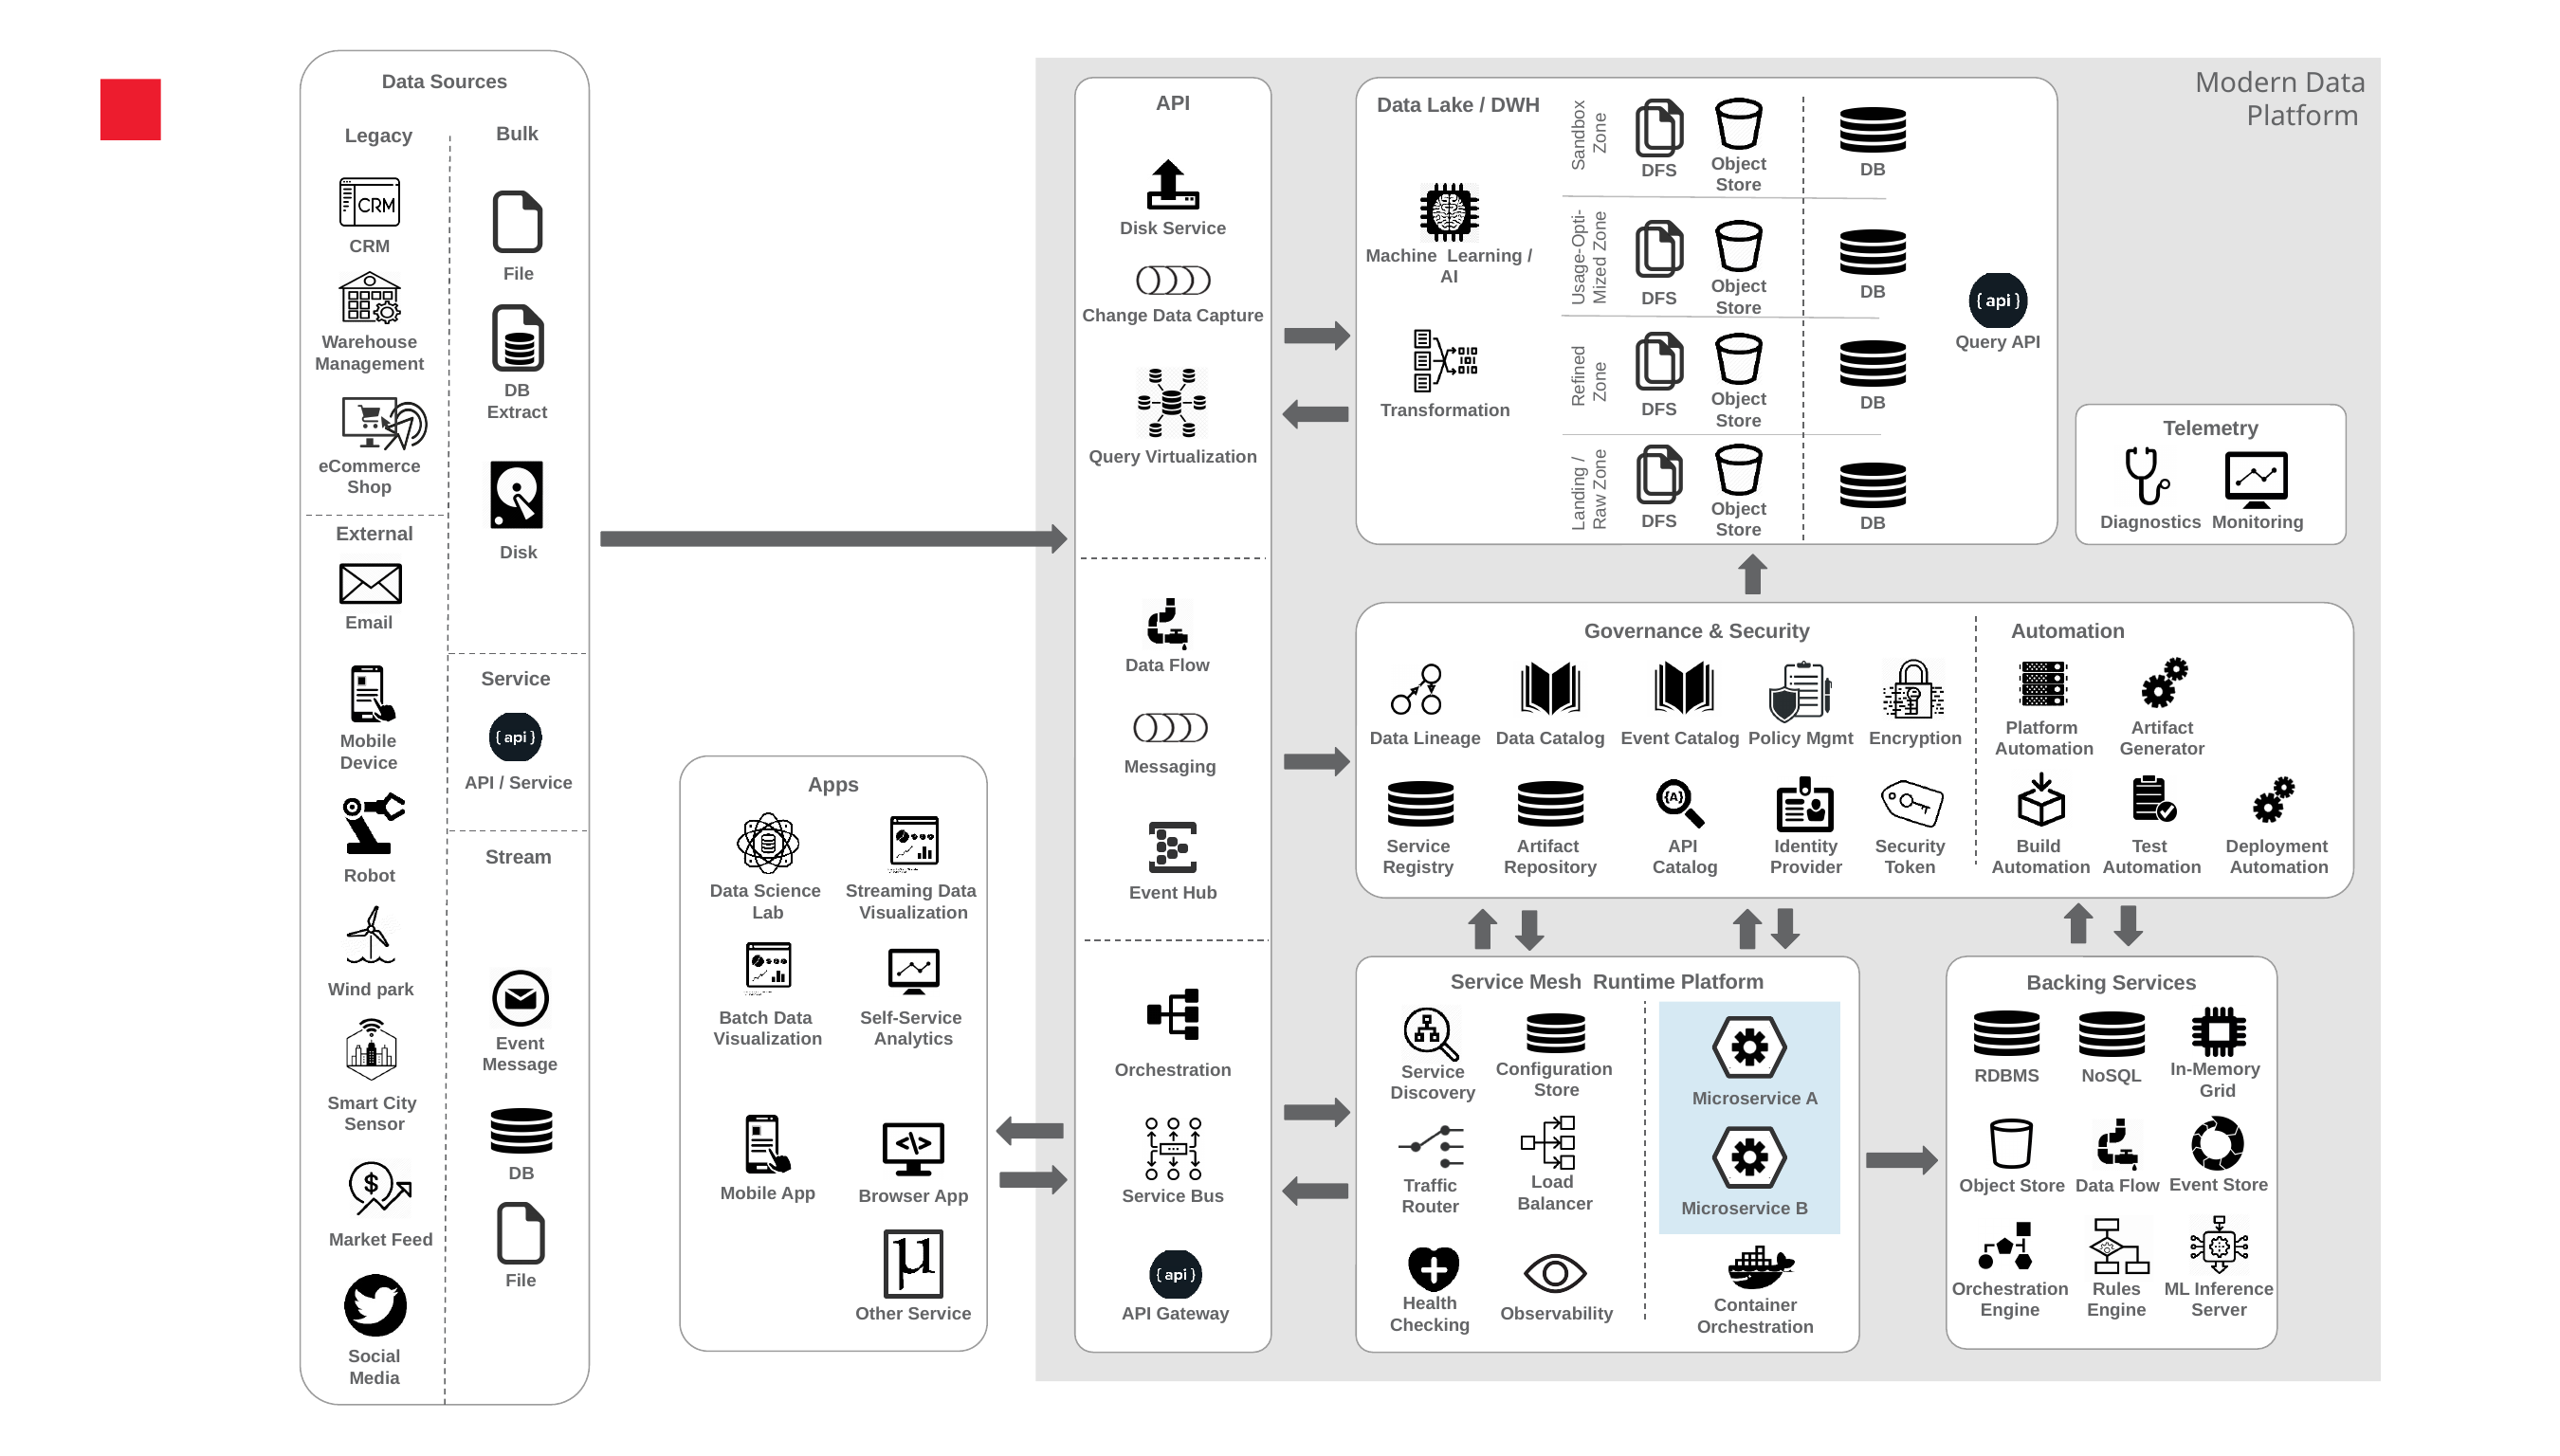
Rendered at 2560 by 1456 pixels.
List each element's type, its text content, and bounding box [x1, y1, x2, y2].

text_box Data Science Lab [709, 880, 827, 923]
picture [1419, 183, 1479, 243]
text_box Data Flow [2075, 1174, 2161, 1196]
picture [882, 813, 945, 876]
text_box Modern Data Platform [1033, 56, 2383, 1383]
text_box Build Automation [1991, 834, 2092, 878]
text_box Email [297, 610, 439, 633]
text_box Warehouse Management [315, 331, 425, 374]
picture [1515, 1109, 1580, 1174]
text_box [1807, 315, 1880, 318]
picture [1142, 1118, 1205, 1181]
picture [344, 665, 402, 722]
picture [487, 1107, 556, 1155]
text_box Disk [477, 540, 561, 563]
picture [887, 1233, 940, 1295]
text_box [1467, 907, 1499, 951]
picture [1395, 1122, 1470, 1174]
picture [339, 168, 400, 236]
picture [2133, 775, 2177, 822]
picture [1391, 664, 1441, 715]
text_box Health Checking [1389, 1291, 1471, 1335]
text_box Load Balancer [1517, 1170, 1594, 1213]
text_box Change Data Capture [1187, 303, 1265, 325]
text_box Object Store [1710, 152, 1767, 194]
picture [342, 792, 405, 855]
text_box DB [1859, 518, 1887, 534]
picture [479, 712, 552, 762]
picture [489, 1202, 553, 1265]
text_box Browser App [858, 1184, 969, 1207]
picture [883, 1119, 944, 1181]
text_box Policy Mgmt [1747, 727, 1854, 749]
text_box Batch Data Visualization [713, 1006, 823, 1049]
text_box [1713, 1128, 1786, 1187]
picture [737, 811, 799, 875]
picture [1647, 659, 1722, 717]
picture [1986, 1119, 2037, 1169]
text_box Disk Service [1120, 216, 1227, 238]
picture [1655, 779, 1706, 829]
text_box Orchestration [1114, 1058, 1233, 1080]
text_box [1282, 745, 1352, 778]
picture [334, 1007, 409, 1082]
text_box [1150, 825, 1197, 870]
text_box Other Service [855, 1301, 972, 1323]
text_box Query API [1955, 332, 2041, 353]
picture [1769, 661, 1832, 724]
text_box Diagnostics [2100, 511, 2203, 533]
text_box [1731, 907, 1764, 951]
picture [338, 271, 401, 325]
picture [1524, 1242, 1587, 1305]
text_box Robot [298, 864, 439, 886]
text_box Market Feed [309, 1228, 439, 1250]
text_box Landing / Raw Zone [1566, 449, 1610, 531]
picture [2251, 776, 2297, 823]
picture [2075, 1010, 2149, 1057]
text_box DFS [1641, 398, 1678, 420]
picture [1383, 781, 1457, 828]
text_box [1283, 1096, 1352, 1129]
text_box API Gateway [1121, 1301, 1230, 1323]
text_box [599, 522, 1070, 555]
picture [484, 304, 552, 373]
text_box NoSQL [2081, 1065, 2143, 1086]
picture [1958, 273, 2039, 328]
text_box [1737, 552, 1769, 596]
text_box [1769, 907, 1801, 951]
text_box External [304, 519, 439, 552]
picture [1140, 1249, 1212, 1300]
picture [1880, 780, 1945, 828]
text_box Telemetry [2074, 402, 2349, 547]
text_box Governance & Security Automation [1354, 600, 2356, 901]
text_box Change Data Capture [1082, 303, 1159, 325]
picture [1881, 656, 1946, 720]
text_box Encryption [1869, 727, 1963, 749]
text_box Data Lake / DWH [1354, 75, 2060, 547]
text_box Deployment Automation [2225, 834, 2333, 878]
text_box Data Catalog [1495, 727, 1606, 749]
picture [344, 1273, 407, 1337]
text_box Machine Learning / AI [1365, 244, 1533, 287]
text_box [1807, 195, 1887, 199]
text_box Object Store [1710, 387, 1767, 431]
text_box Service Mesh Runtime Platform [1354, 954, 1862, 1355]
text_box Security Token [1874, 834, 1947, 878]
text_box Bulk [482, 114, 554, 152]
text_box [1629, 332, 1690, 391]
text_box Wind park [299, 977, 439, 1000]
text_box Data Lineage [1369, 727, 1482, 749]
text_box Service Discovery [1390, 1060, 1476, 1103]
text_box DFS [1641, 164, 1678, 181]
text_box [1657, 999, 1842, 1236]
picture [1134, 690, 1208, 765]
text_box Artifact Generator [2119, 716, 2205, 759]
text_box DB [1859, 394, 1887, 413]
text_box Sandbox Zone [1566, 96, 1610, 172]
picture [1137, 243, 1211, 318]
text_box DFS [1641, 286, 1678, 308]
text_box [1283, 319, 1352, 352]
text_box ML Inference Server [2164, 1277, 2275, 1320]
picture [1977, 1217, 2033, 1273]
picture [1837, 463, 1910, 509]
picture [1715, 220, 1763, 273]
text_box Service [463, 662, 569, 697]
text_box File [491, 1271, 551, 1291]
picture [1147, 988, 1199, 1040]
picture [2092, 1119, 2144, 1171]
picture [2173, 1100, 2261, 1188]
picture [1147, 158, 1199, 209]
text_box [2112, 904, 2145, 948]
picture [1412, 326, 1480, 395]
picture [349, 1156, 411, 1220]
picture [341, 391, 428, 451]
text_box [1561, 315, 1799, 318]
picture [1399, 1235, 1468, 1303]
text_box Traffic Router [1401, 1182, 1460, 1217]
text_box Backing Services [1944, 954, 2279, 1352]
text_box Transformation [1381, 398, 1511, 421]
text_box Event Message [462, 1031, 578, 1075]
picture [2010, 767, 2073, 830]
picture [1837, 107, 1910, 154]
text_box Stream [471, 840, 567, 875]
picture [1715, 98, 1763, 151]
picture [739, 1115, 797, 1174]
text_box File [488, 262, 549, 284]
text_box DB [1859, 283, 1887, 302]
text_box Artifact Repository [1504, 834, 1598, 878]
text_box Data Flow [1125, 653, 1211, 676]
text_box Mobile App [720, 1181, 816, 1204]
text_box API / Service [459, 771, 578, 792]
text_box Microservice A [1691, 1086, 1819, 1108]
text_box DB Extract [475, 379, 559, 423]
text_box Monitoring [2211, 511, 2305, 533]
picture [2192, 1005, 2247, 1060]
text_box Orchestration Engine [1951, 1277, 2070, 1320]
picture [489, 967, 552, 1030]
text_box Platform Automation [1995, 716, 2094, 759]
text_box API [1072, 75, 1274, 1355]
text_box Apps [677, 754, 990, 1354]
picture [739, 939, 797, 998]
picture [1513, 661, 1588, 719]
text_box DFS [1641, 512, 1678, 532]
picture [1523, 1012, 1588, 1053]
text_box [1562, 195, 1799, 199]
picture [1837, 340, 1910, 387]
text_box Container Orchestration [1696, 1293, 1815, 1337]
text_box [1280, 1174, 1350, 1208]
text_box Mobile Device [339, 729, 398, 774]
text_box DB [1859, 160, 1887, 180]
text_box Rules Engine [2087, 1290, 2148, 1320]
picture [1777, 775, 1834, 832]
text_box Configuration Store [1495, 1057, 1614, 1101]
picture [2019, 660, 2068, 706]
picture [2140, 656, 2191, 708]
text_box Object Store [1710, 274, 1767, 314]
text_box [1513, 908, 1545, 953]
text_box Refined Zone [1566, 345, 1610, 408]
text_box Legacy [331, 115, 428, 154]
picture [2225, 448, 2289, 512]
picture [485, 191, 550, 253]
text_box Usage-Opti- Mized Zone [1566, 209, 1610, 306]
picture [1142, 598, 1194, 650]
text_box RDBMS [1974, 1064, 2040, 1086]
text_box Event Store [2259, 1173, 2269, 1195]
text_box CRM [315, 234, 425, 257]
text_box Service Bus [1122, 1185, 1225, 1207]
picture [482, 461, 550, 529]
picture [1514, 781, 1587, 828]
picture [339, 903, 403, 967]
text_box Query Virtualization [1075, 446, 1271, 467]
text_box Test Automation [2102, 834, 2203, 878]
text_box eCommerce Shop [319, 454, 421, 498]
text_box Event Catalog [1620, 727, 1741, 749]
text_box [1629, 219, 1690, 279]
text_box Messaging [1124, 755, 1217, 777]
text_box Data Sources [298, 48, 592, 1407]
text_box In-Memory Grid [2170, 1058, 2266, 1101]
picture [1970, 1010, 2043, 1057]
picture [1400, 1004, 1462, 1065]
text_box API Catalog [1652, 834, 1719, 878]
picture [1135, 366, 1209, 440]
text_box [998, 1163, 1070, 1196]
text_box Streaming Data Visualization [845, 880, 982, 923]
text_box [1281, 398, 1350, 430]
picture [1715, 444, 1763, 497]
picture [2084, 1215, 2154, 1283]
picture [1728, 1233, 1795, 1300]
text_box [1713, 1018, 1786, 1077]
text_box [2062, 901, 2094, 945]
text_box Social Media [326, 1344, 423, 1388]
text_box DB [480, 1161, 564, 1184]
picture [2113, 444, 2177, 507]
text_box [1865, 1144, 1940, 1176]
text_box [1629, 99, 1690, 157]
text_box Observability [1500, 1302, 1614, 1324]
text_box Object Store [1710, 497, 1767, 540]
text_box Self-Service Analytics [860, 1006, 968, 1049]
text_box Object Store [1959, 1174, 2066, 1196]
text_box [1768, 1277, 2501, 1448]
picture [1837, 229, 1910, 275]
text_box [994, 1115, 1066, 1147]
text_box Identity Provider [1769, 834, 1843, 878]
text_box Smart City Sensor [327, 1091, 422, 1135]
text_box Microservice B [1681, 1196, 1809, 1219]
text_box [1631, 445, 1689, 504]
picture [1715, 333, 1763, 386]
picture [887, 946, 940, 997]
text_box Service Registry [1382, 835, 1454, 878]
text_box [444, 136, 450, 1406]
text_box Event Hub [1128, 882, 1218, 903]
picture [2188, 1213, 2251, 1276]
picture [339, 552, 402, 615]
